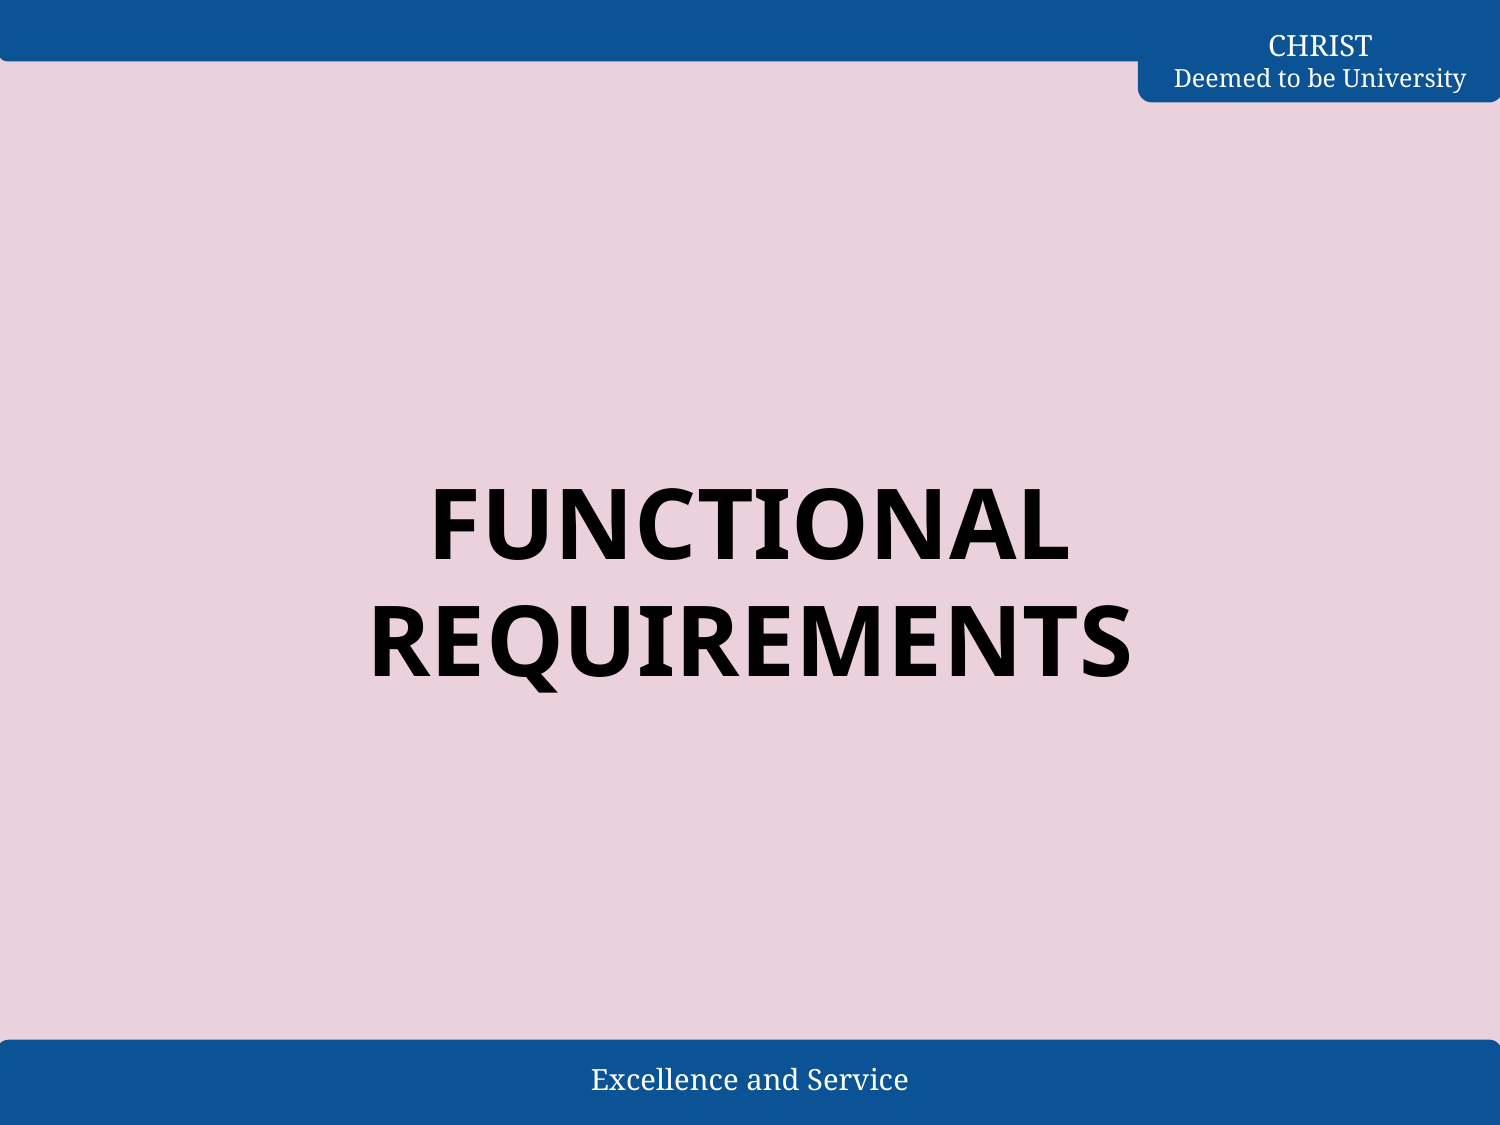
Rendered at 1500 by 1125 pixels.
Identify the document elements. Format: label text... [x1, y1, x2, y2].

title FUNCTIONAL REQUIREMENTS [51, 446, 1449, 679]
